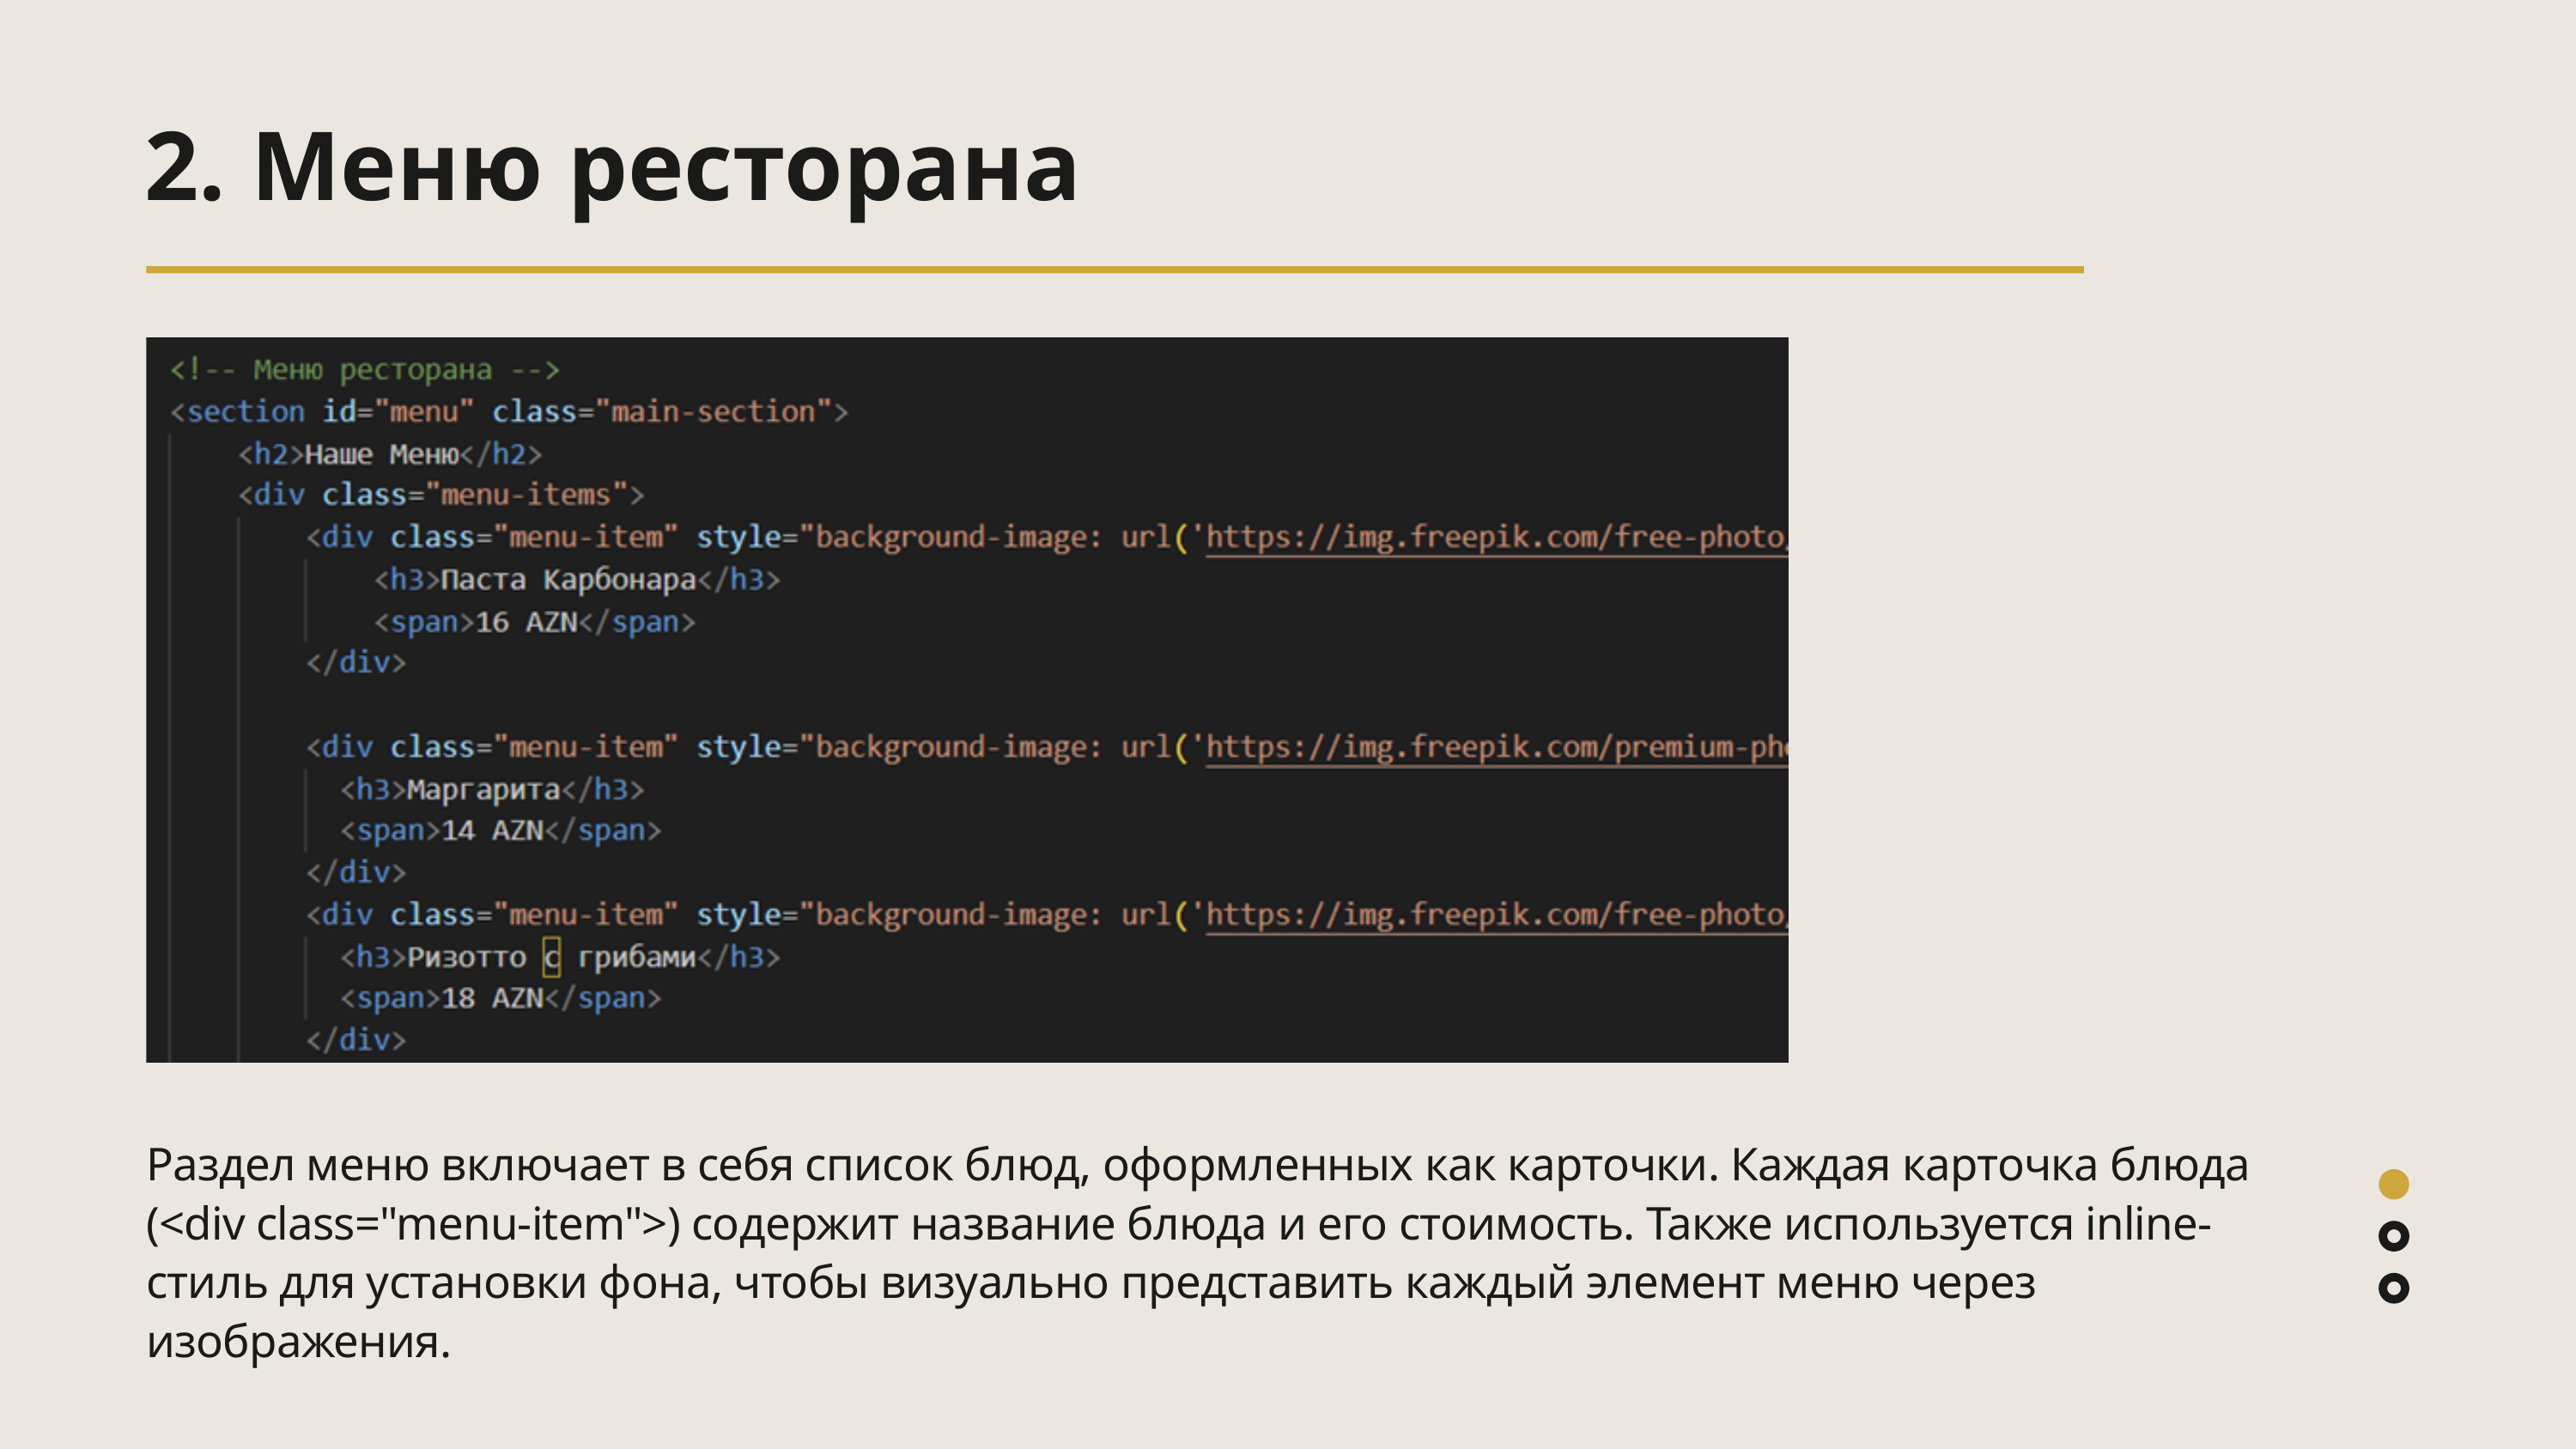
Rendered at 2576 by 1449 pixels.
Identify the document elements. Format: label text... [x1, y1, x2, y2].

text_box Раздел меню включает в себя список блюд, оформленных как карточки. Каждая карточка блюда (<div class="menu-item">) содержит название блюда и его стоимость. Также используется inline-стиль для установки фона, чтобы визуально представить каждый элемент меню через изображения. [146, 1131, 2266, 1367]
text_box 2. Меню ресторана [144, 114, 1420, 220]
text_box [2326, 1221, 2462, 1252]
text_box [146, 337, 1789, 1063]
text_box [146, 266, 2084, 274]
